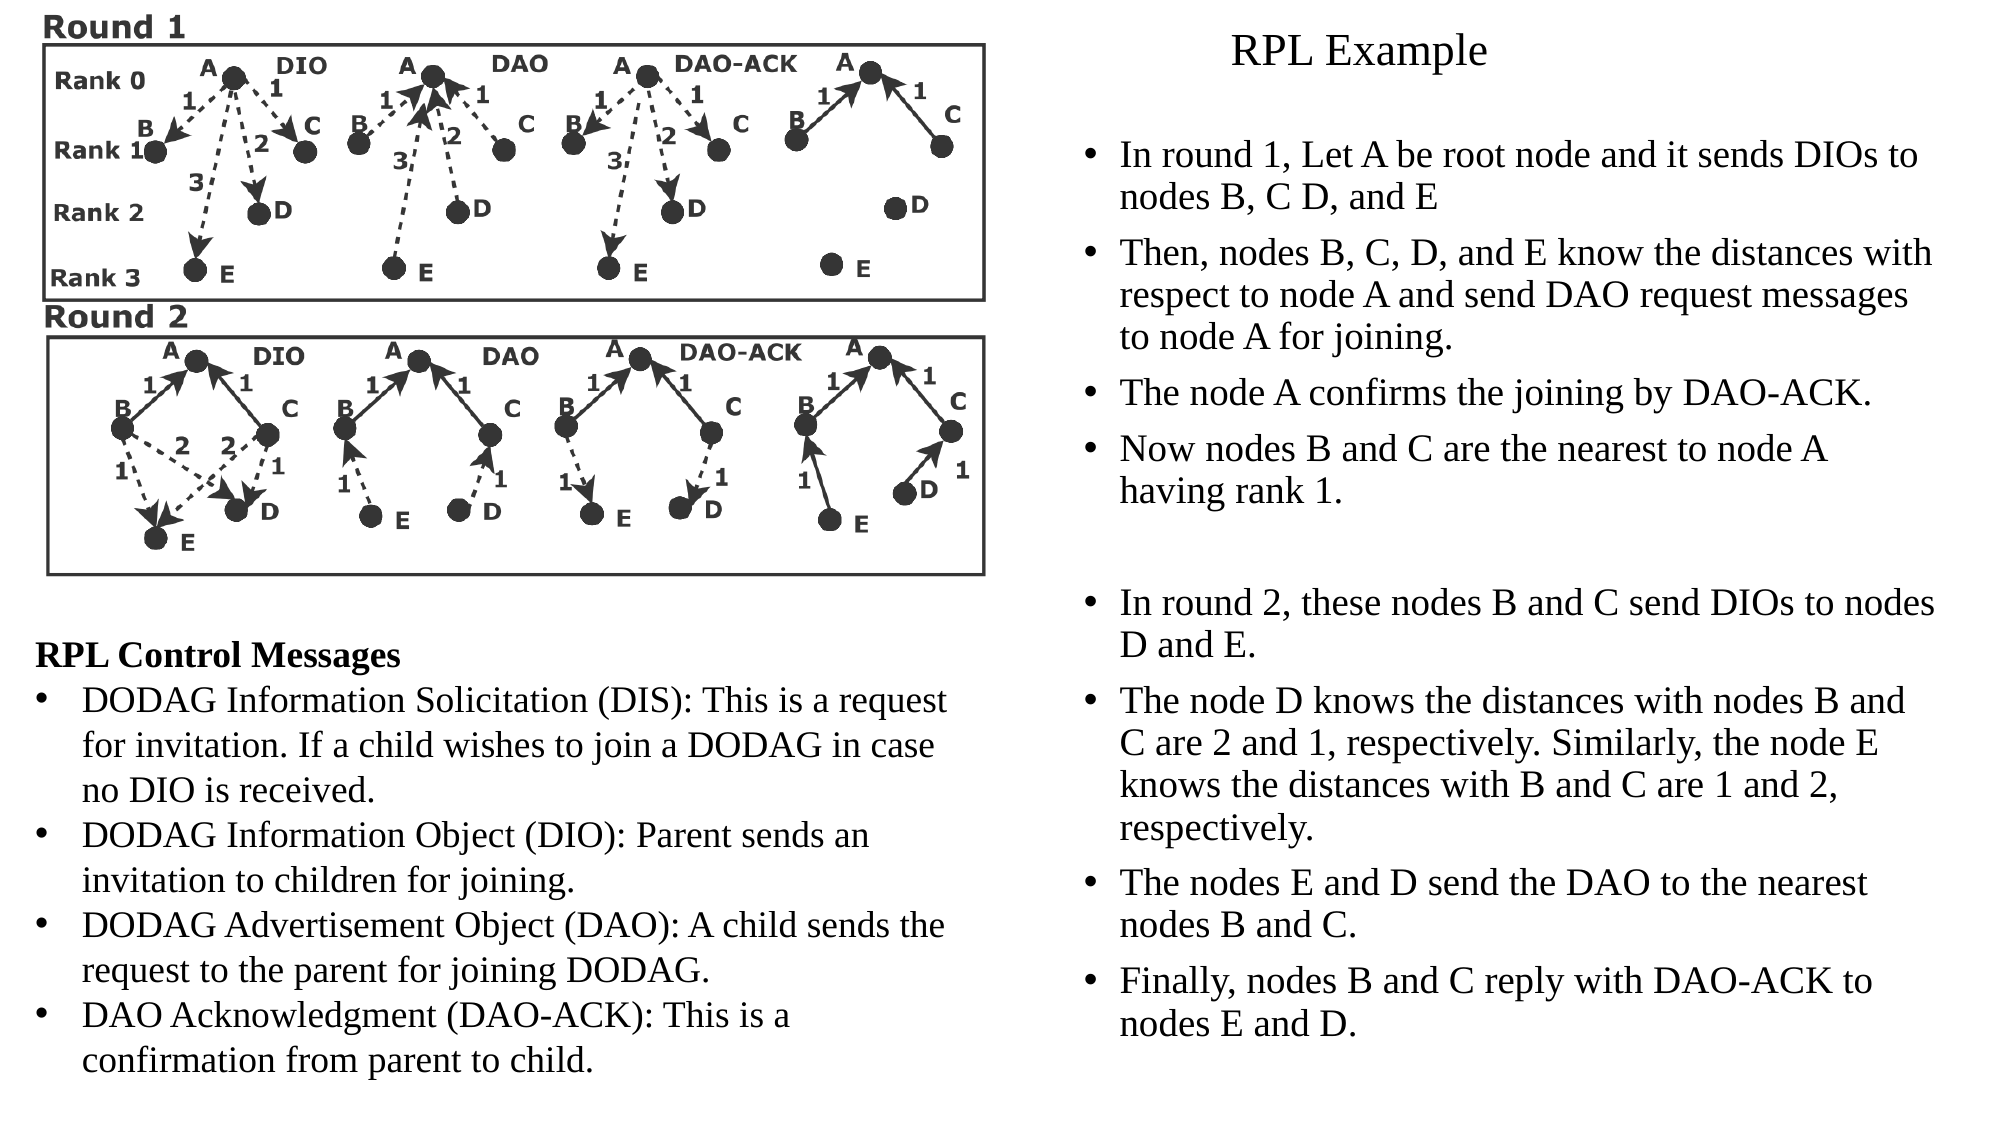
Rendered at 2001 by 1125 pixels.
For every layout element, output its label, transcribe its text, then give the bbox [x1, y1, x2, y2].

title RPL Example [1215, 17, 1718, 84]
text_box RPL Control Messages DODAG Information Solicitation (DIS): This is a request for invitation. If a child wishes to join a DODAG in case no DIO is received. DODAG Information Object (DIO): Parent sends an invitation to children for joining. DODAG Advertisement Object (DAO): A child sends the request to the parent for joining DODAG. DAO Acknowledgment (DAO-ACK): This is a confirmation from parent to child. [20, 622, 974, 1088]
picture [17, 7, 1008, 577]
list In round 1, Let A be root node and it sends DIOs to nodes B, C D, and E Then, nodes B, C, D, and E know the distances with respect to node A and send DAO request messages to node A for joining. The node A confirms the joining by DAO-ACK. Now nodes B and C are the nearest to node A having rank 1. In round 2, these nodes B and C send DIOs to nodes D and E. The node D knows the distances with nodes B and C are 2 and 1, respectively. Similarly, the node E knows the distances with B and C are 1 and 2, respectively. The nodes E and D send the DAO to the nearest nodes B and C. Finally, nodes B and C reply with DAO-ACK to nodes E and D. [1068, 126, 1954, 1056]
